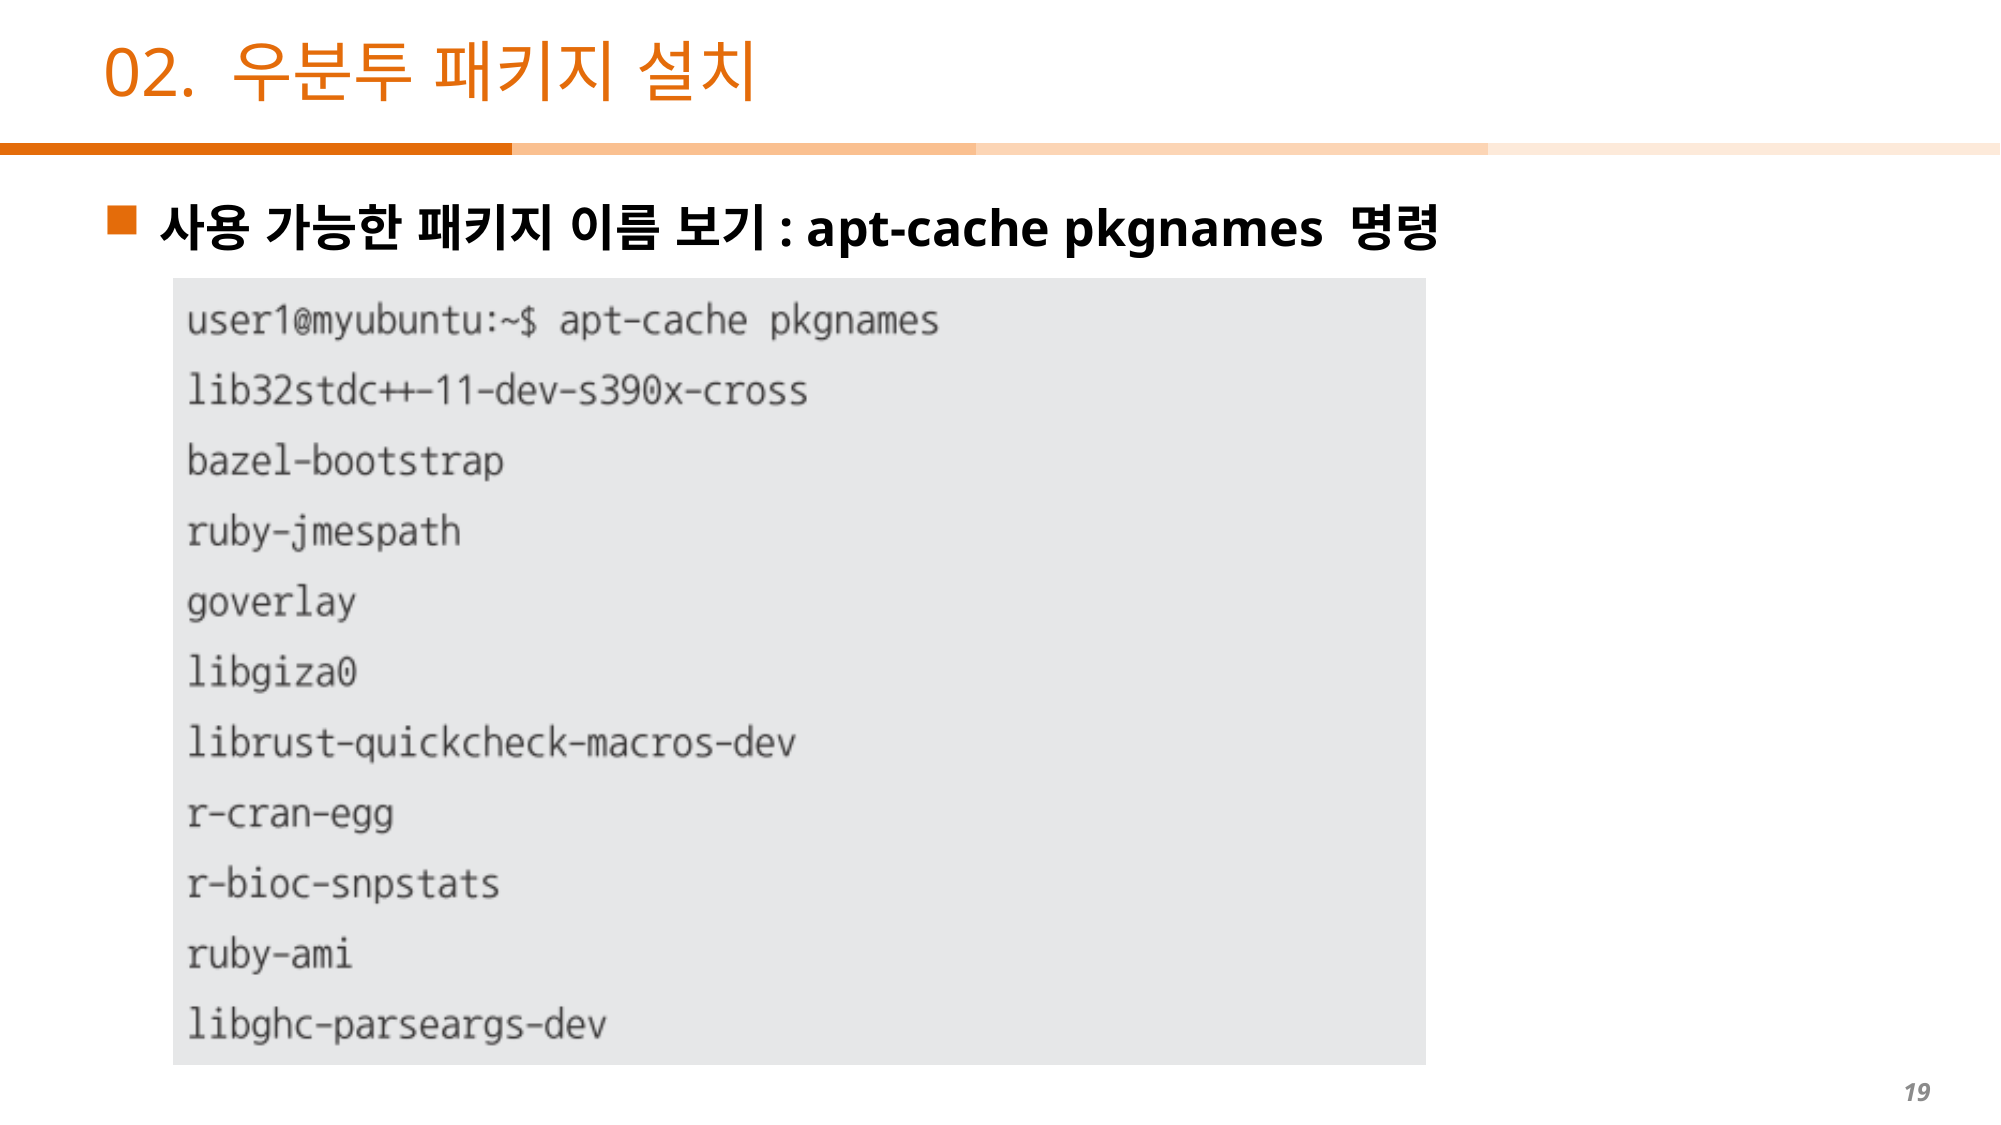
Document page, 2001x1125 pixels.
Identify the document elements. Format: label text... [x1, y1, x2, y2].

list 사용 가능한 패키지 이름 보기: apt-cache pkgnames 명령 [88, 176, 1920, 1083]
picture [172, 278, 1426, 1065]
title 02. 우분투 패키지 설치 [88, 18, 1920, 122]
